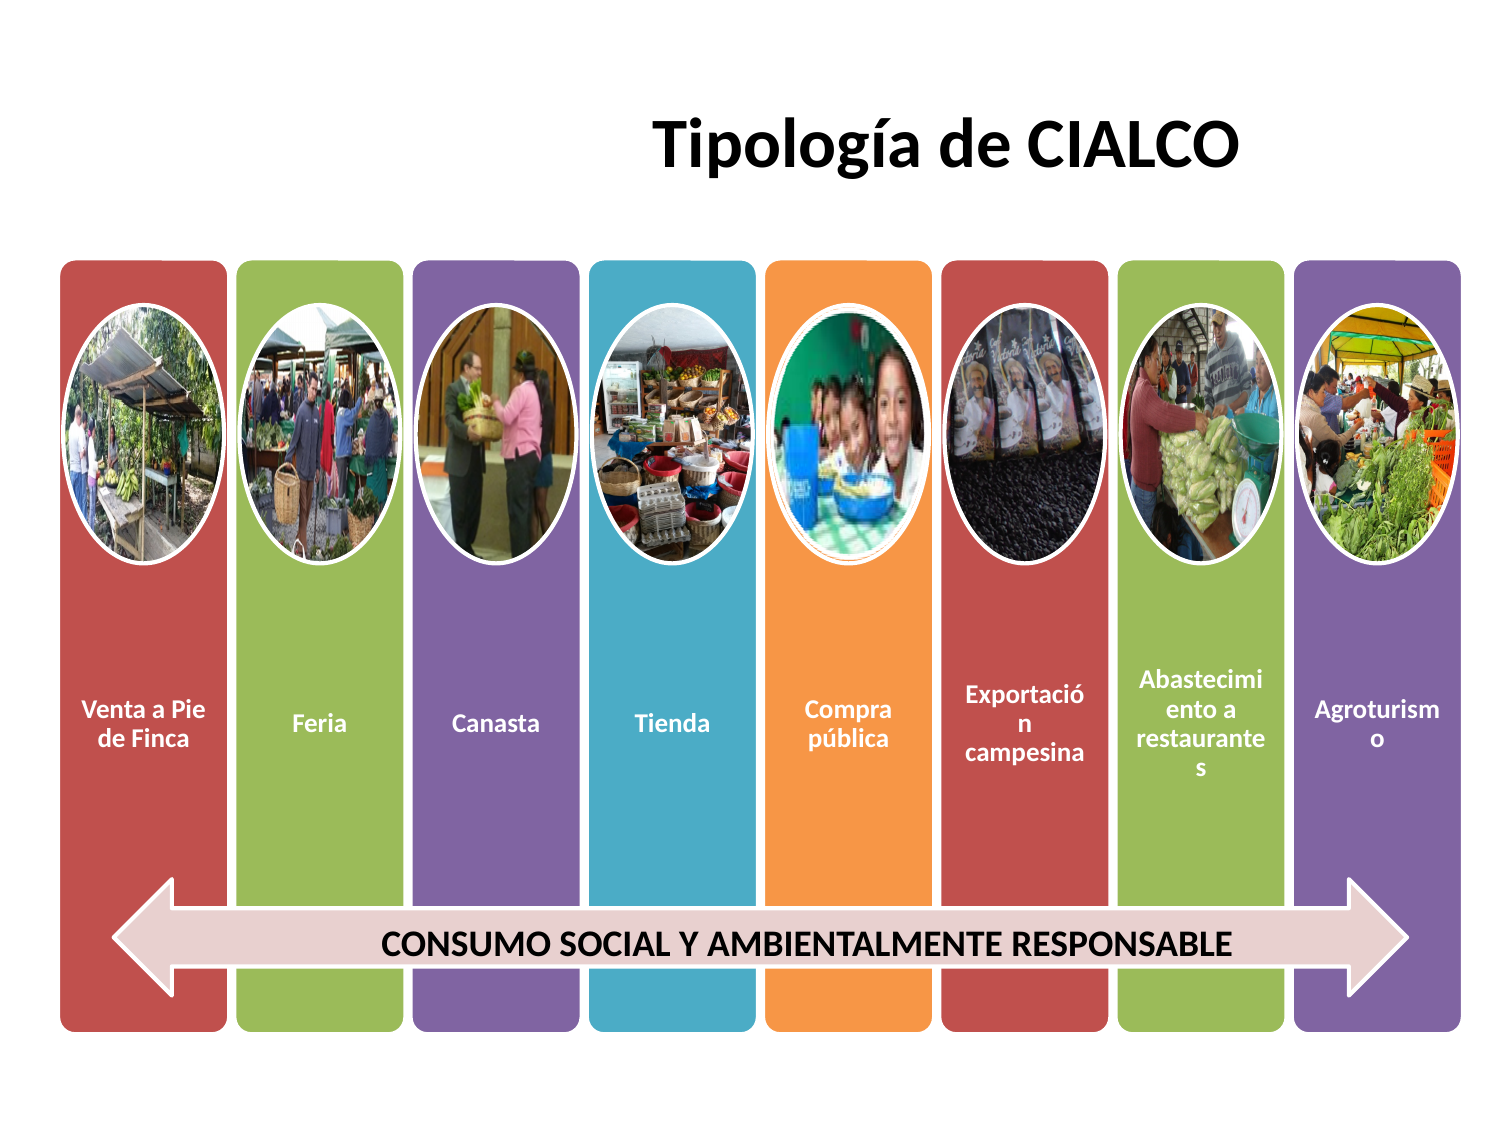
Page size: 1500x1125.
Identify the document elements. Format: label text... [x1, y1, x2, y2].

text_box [57, 258, 1464, 1035]
title Tipología de CIALCO [629, 45, 1257, 233]
